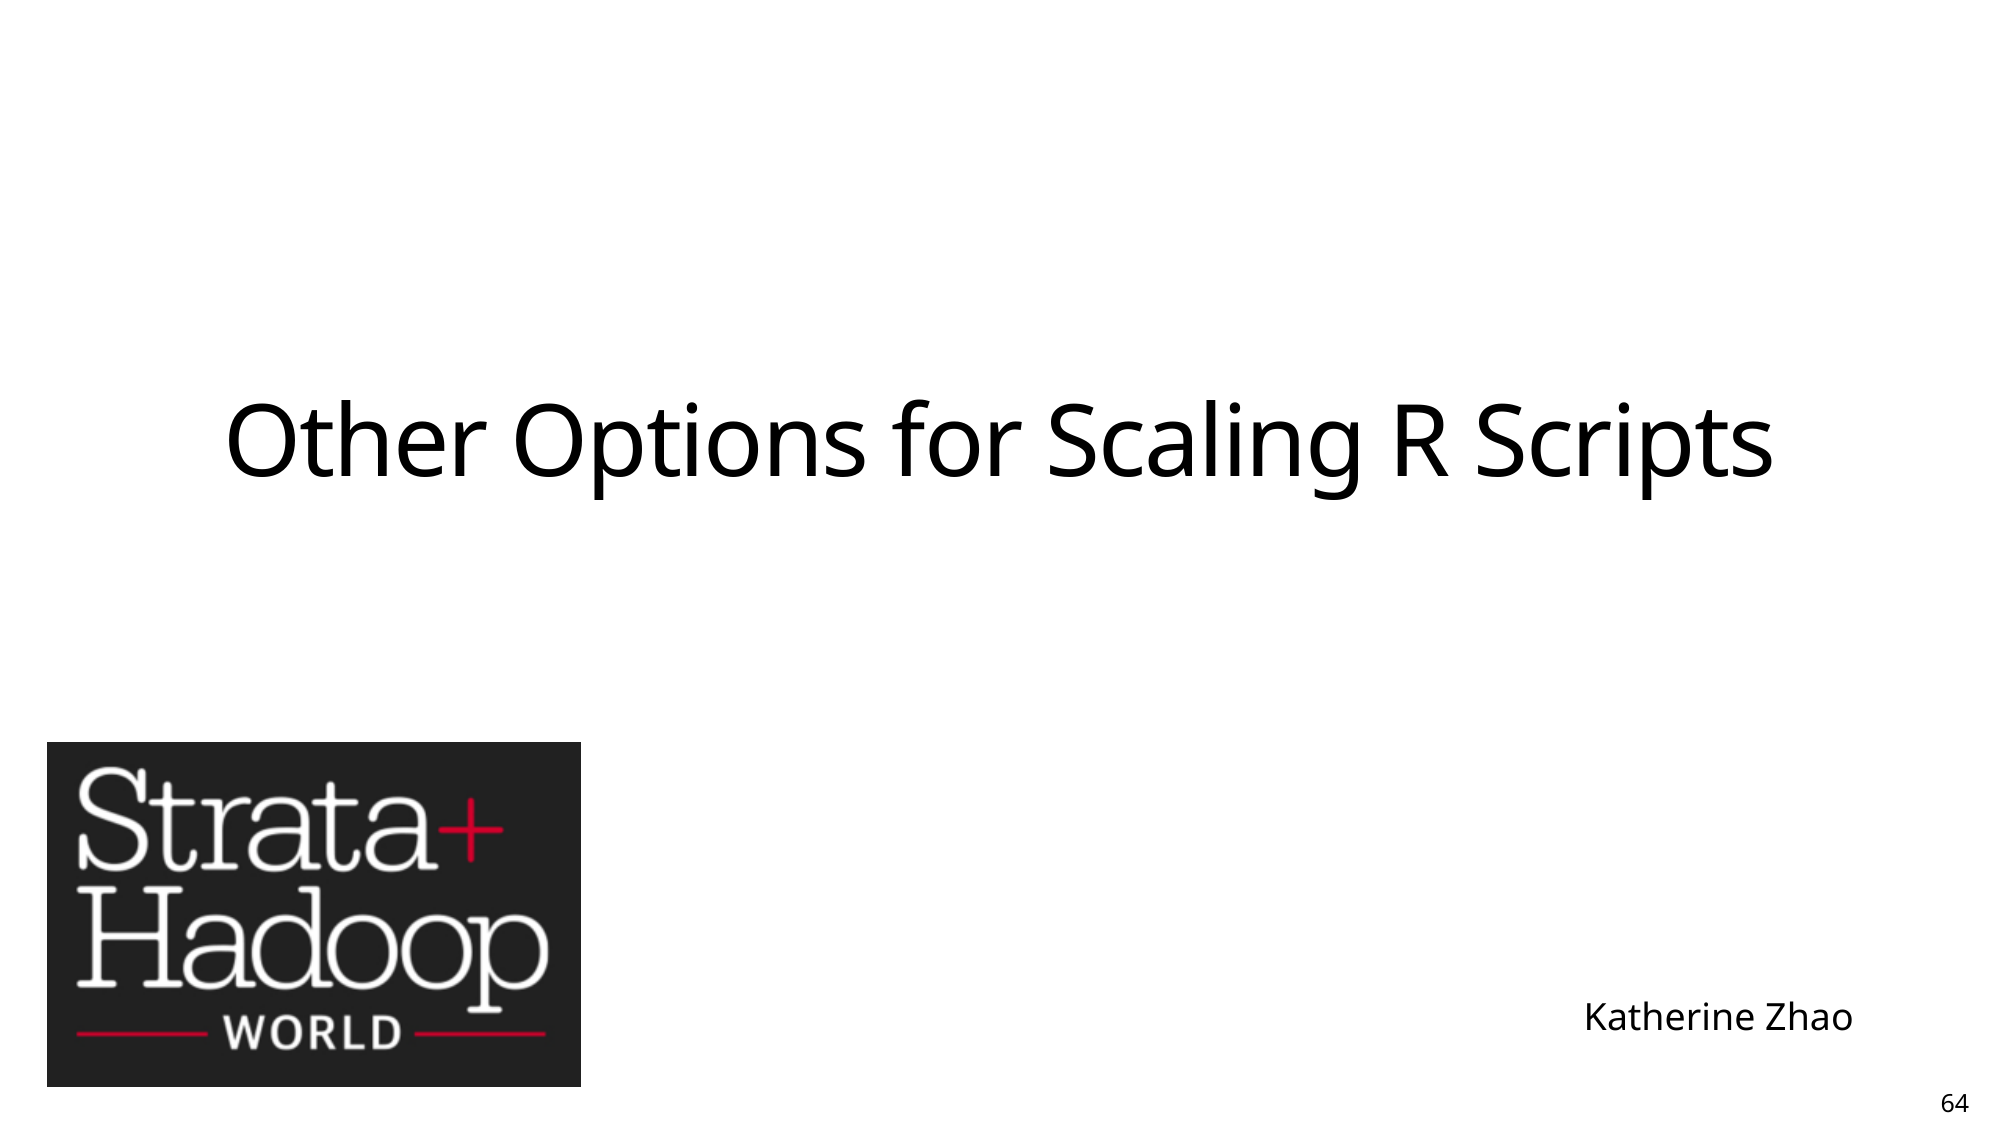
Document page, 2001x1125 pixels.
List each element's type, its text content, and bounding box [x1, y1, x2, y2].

picture [47, 742, 581, 1087]
text_box 64 [1925, 1079, 2000, 1125]
text_box Katherine Zhao [1568, 985, 1869, 1046]
title Other Options for Scaling R Scripts [0, 358, 2000, 513]
